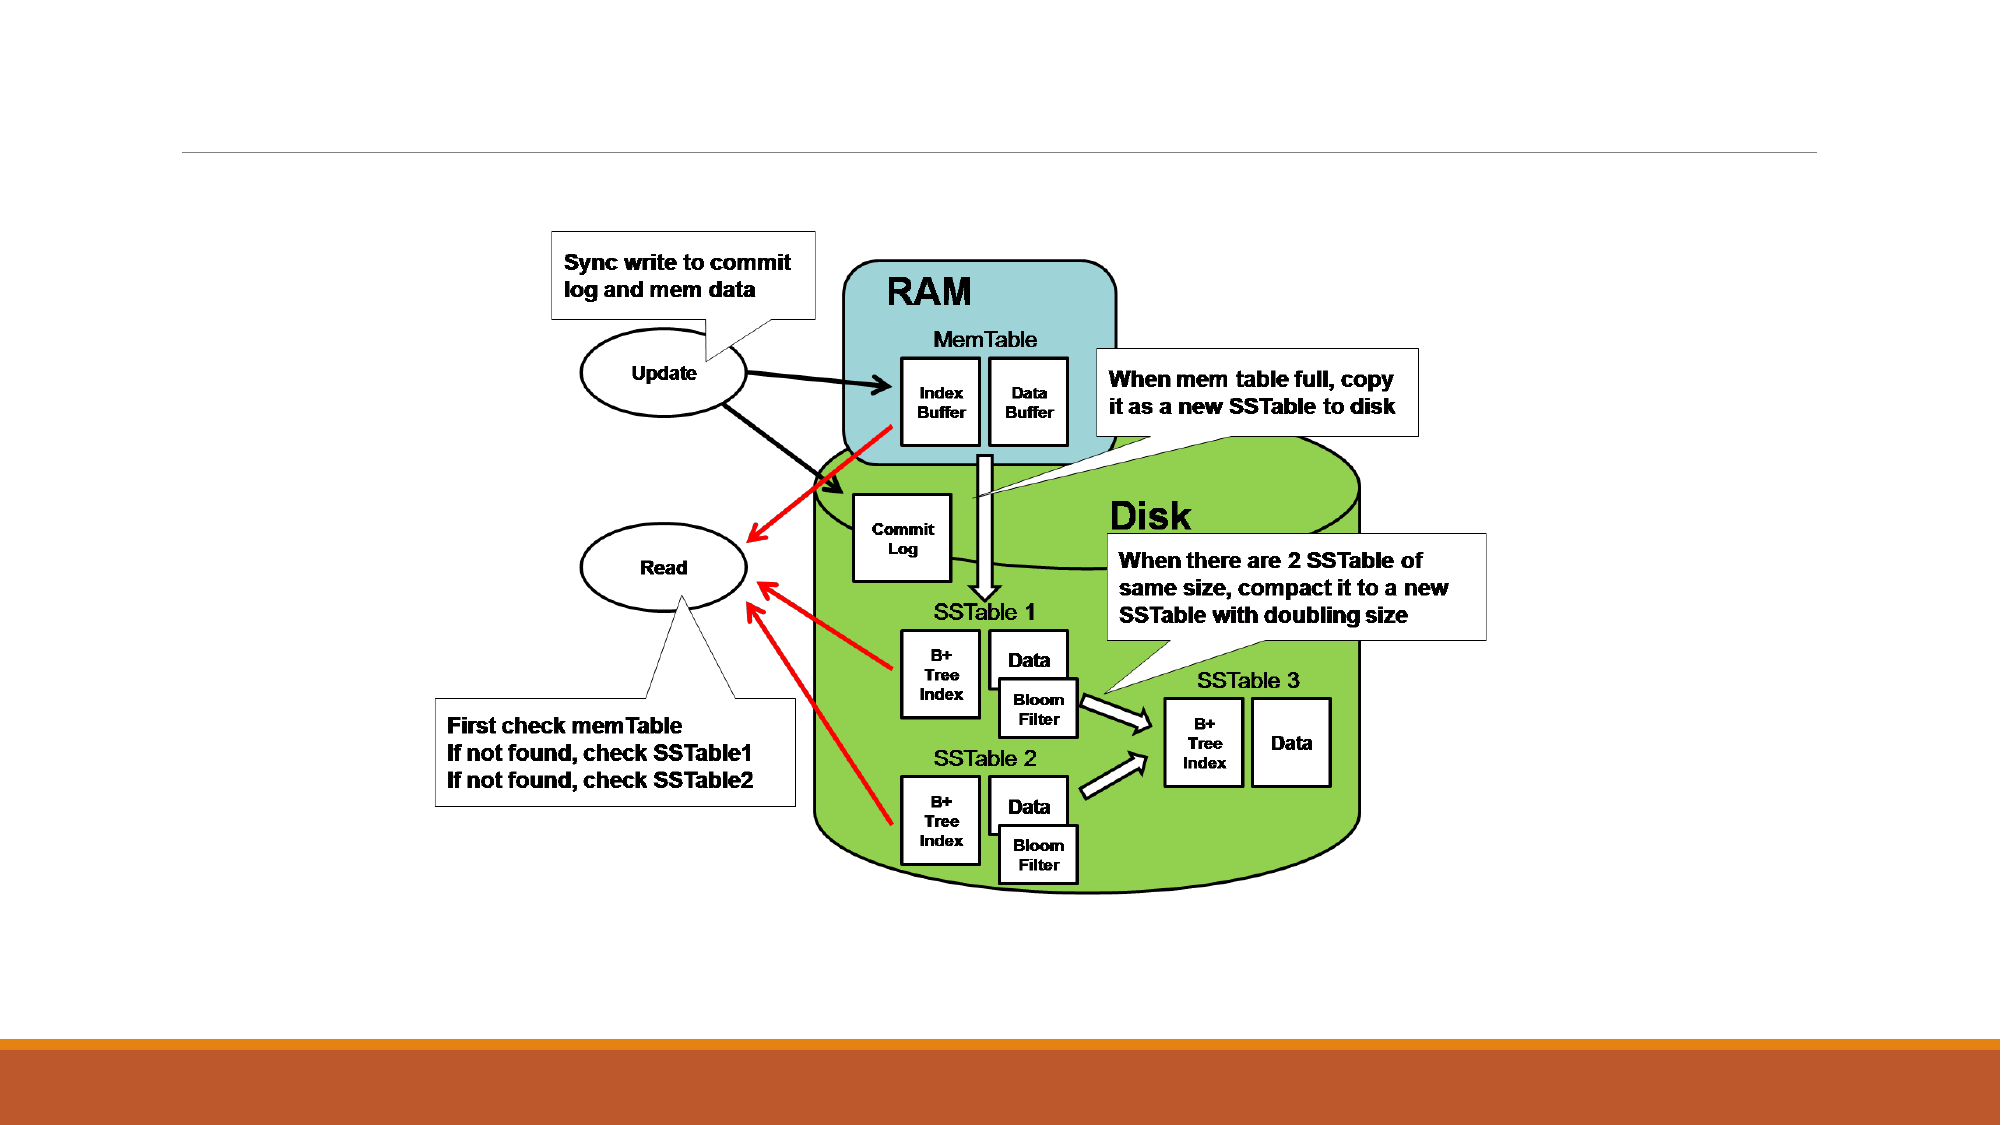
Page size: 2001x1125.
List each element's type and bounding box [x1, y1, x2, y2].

picture [431, 229, 1487, 896]
